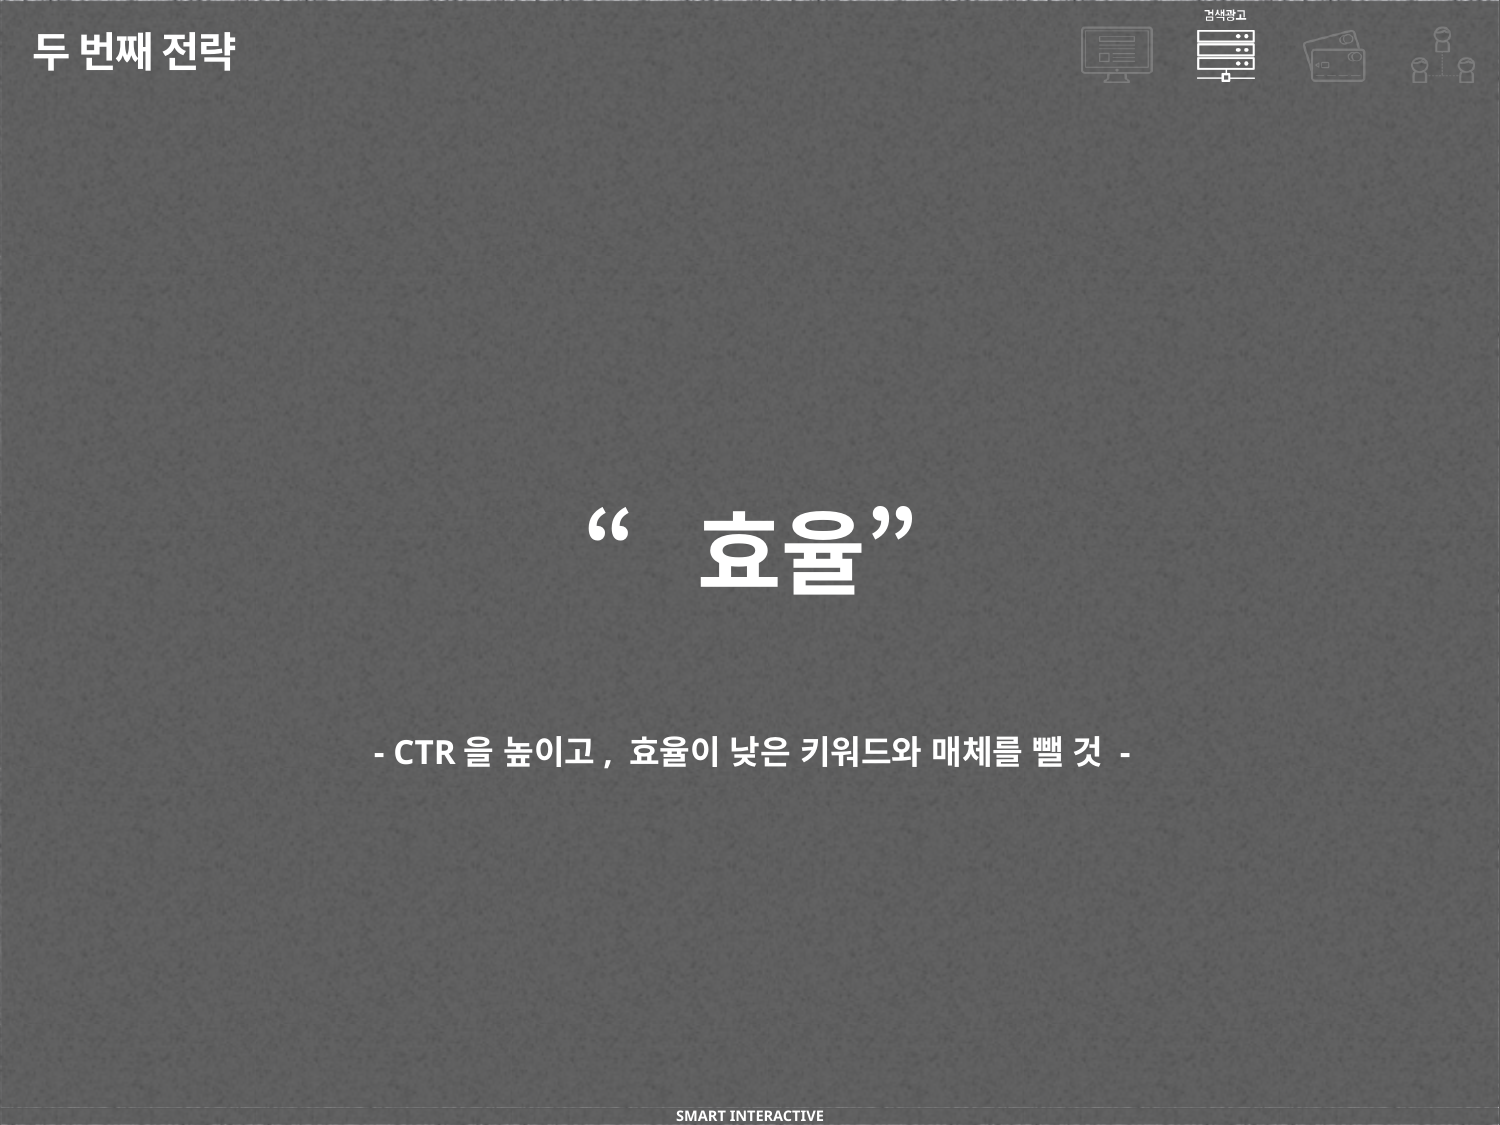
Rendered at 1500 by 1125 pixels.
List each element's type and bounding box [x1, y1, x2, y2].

picture [1030, 0, 1500, 125]
text_box [0, 0, 1500, 1109]
